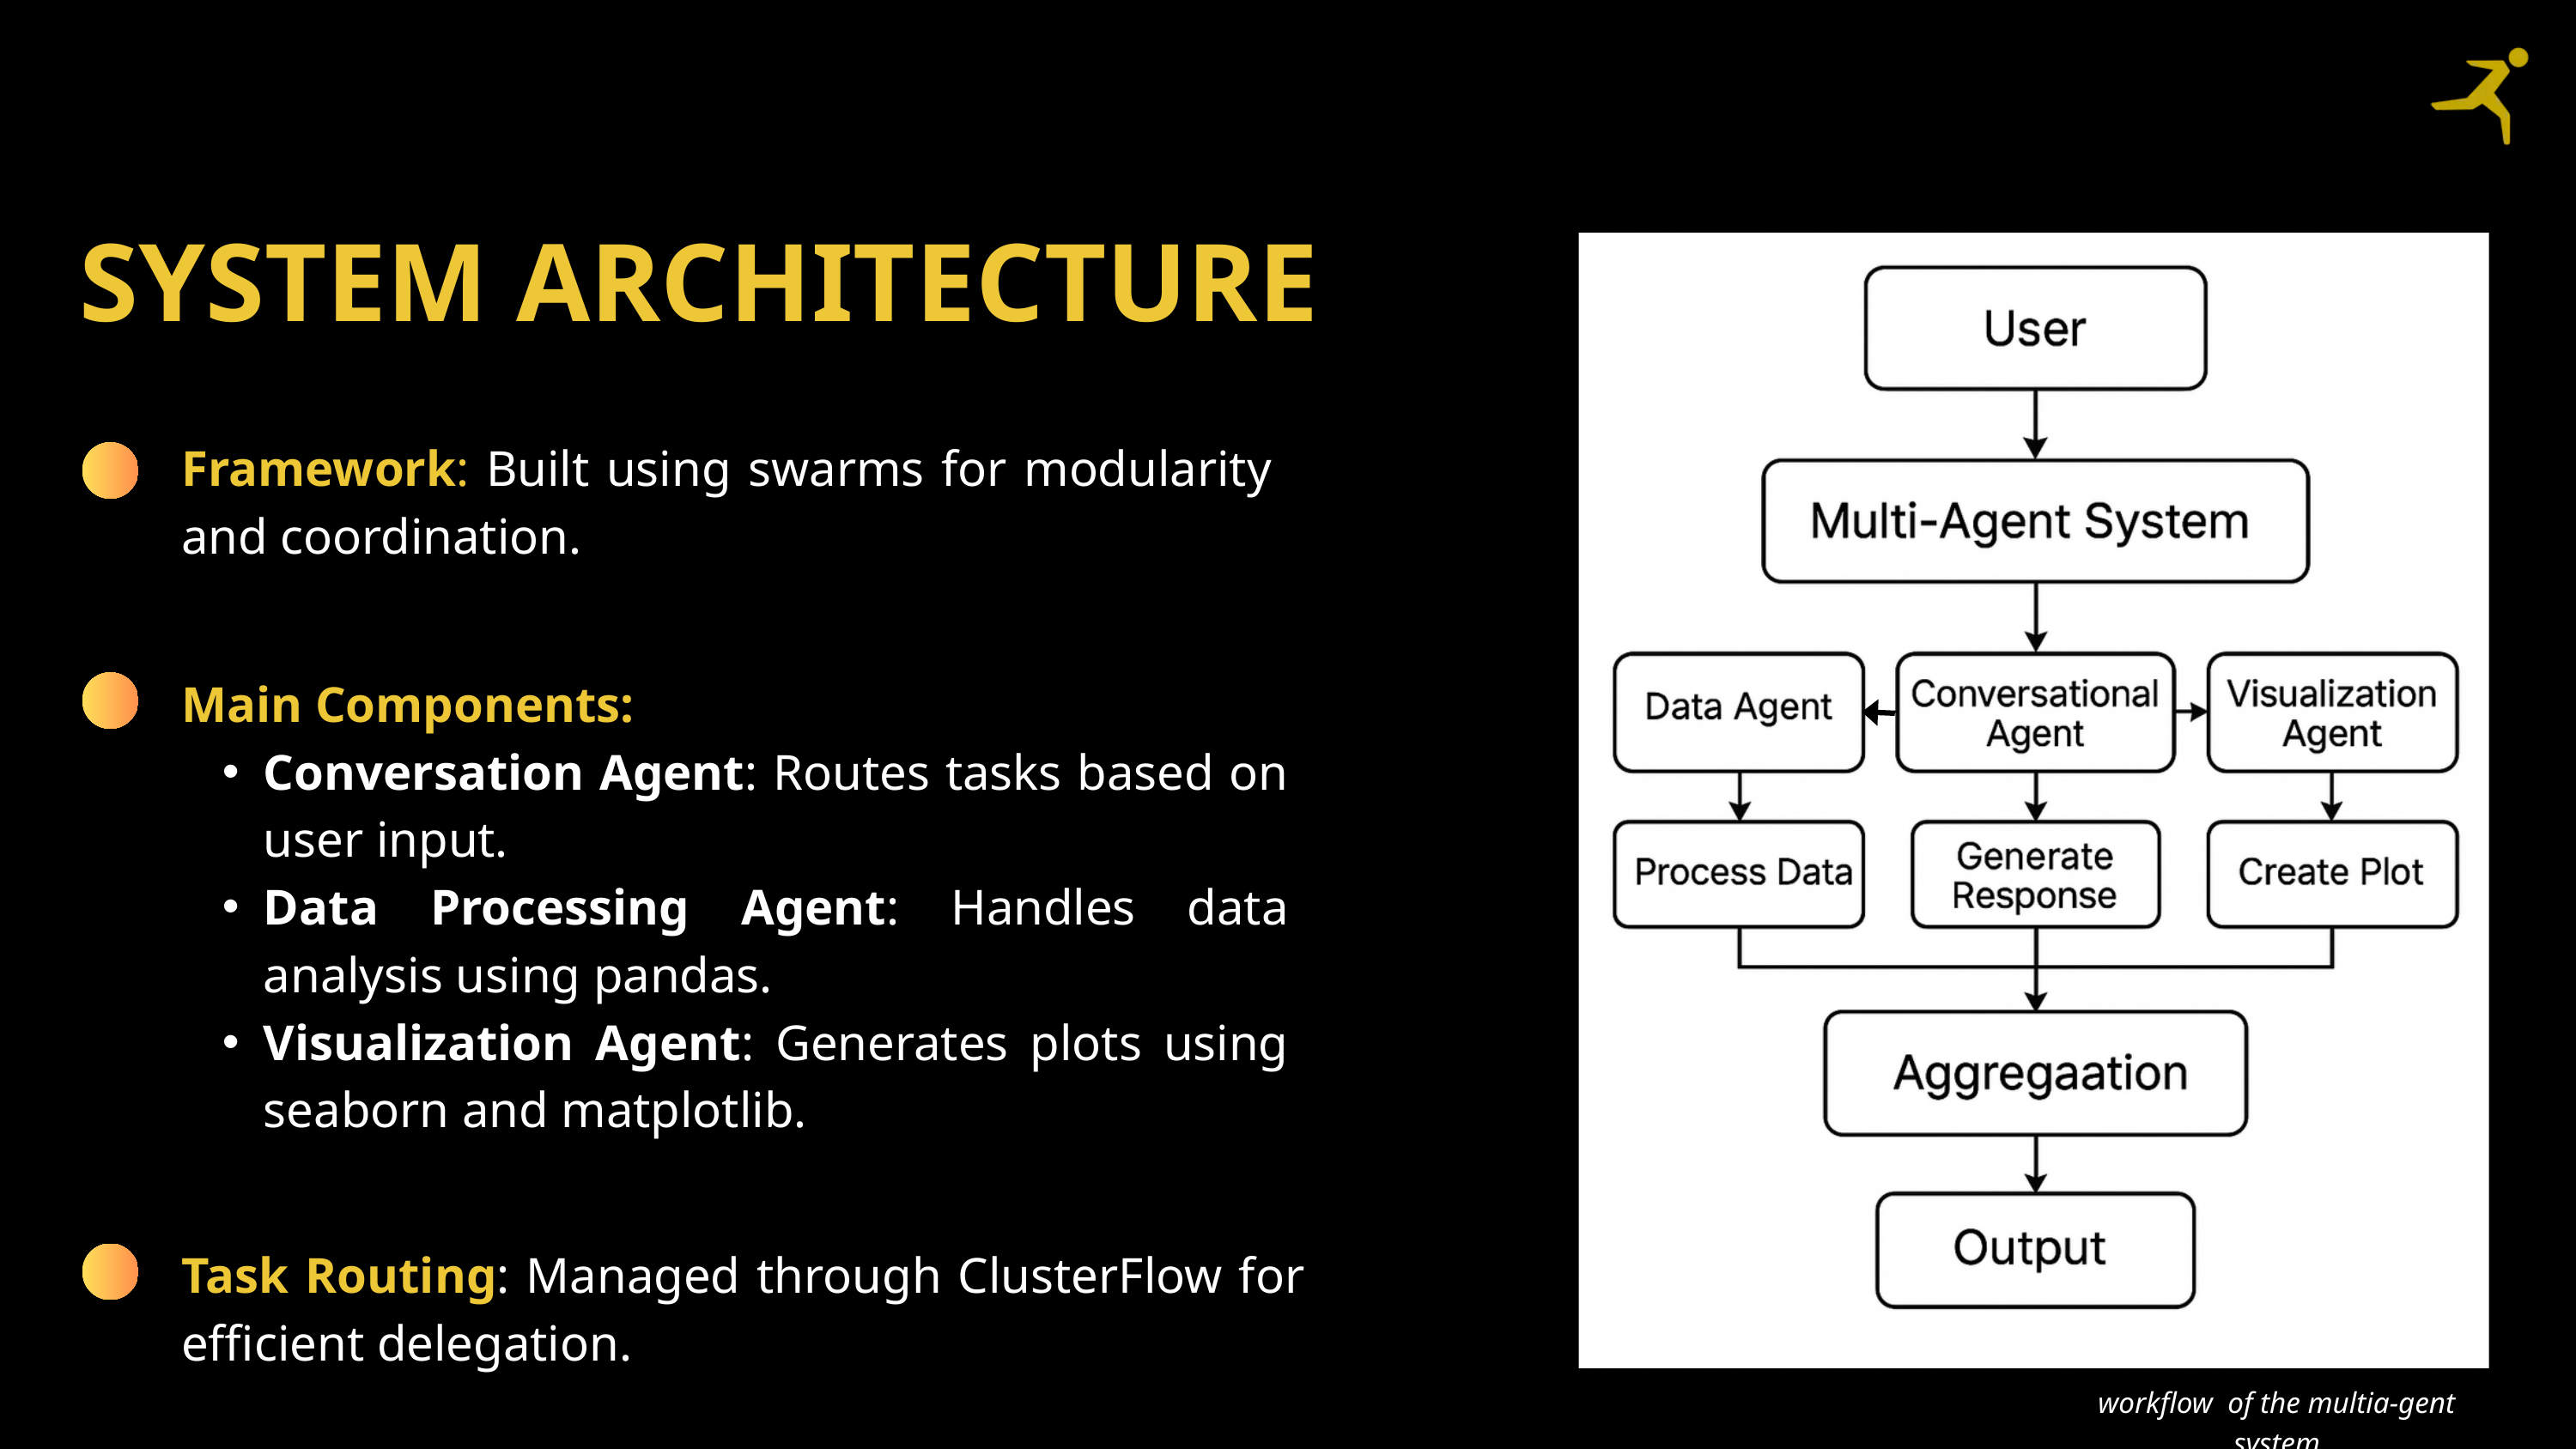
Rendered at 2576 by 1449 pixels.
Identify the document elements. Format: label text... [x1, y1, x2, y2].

text_box Task Routing: Managed through ClusterFlow for efficient delegation. [181, 1235, 1305, 1371]
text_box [1874, 694, 1896, 724]
text_box workflow of the multia-gent system [2052, 1379, 2501, 1449]
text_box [82, 672, 139, 730]
text_box SYSTEM ARCHITECTURE [79, 214, 1374, 343]
text_box [1578, 233, 2489, 1368]
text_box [82, 442, 139, 500]
text_box Framework: Built using swarms for modularity and coordination. [181, 428, 1273, 564]
text_box [1862, 706, 1869, 719]
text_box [82, 1243, 139, 1300]
text_box Main Components: Conversation Agent: Routes tasks based on user input. Data Processing Agent: Handles data analysis using pandas. Visualization Agent: Generates plots using seaborn and matplotlib. [181, 664, 1289, 1138]
text_box [2420, 21, 2536, 188]
